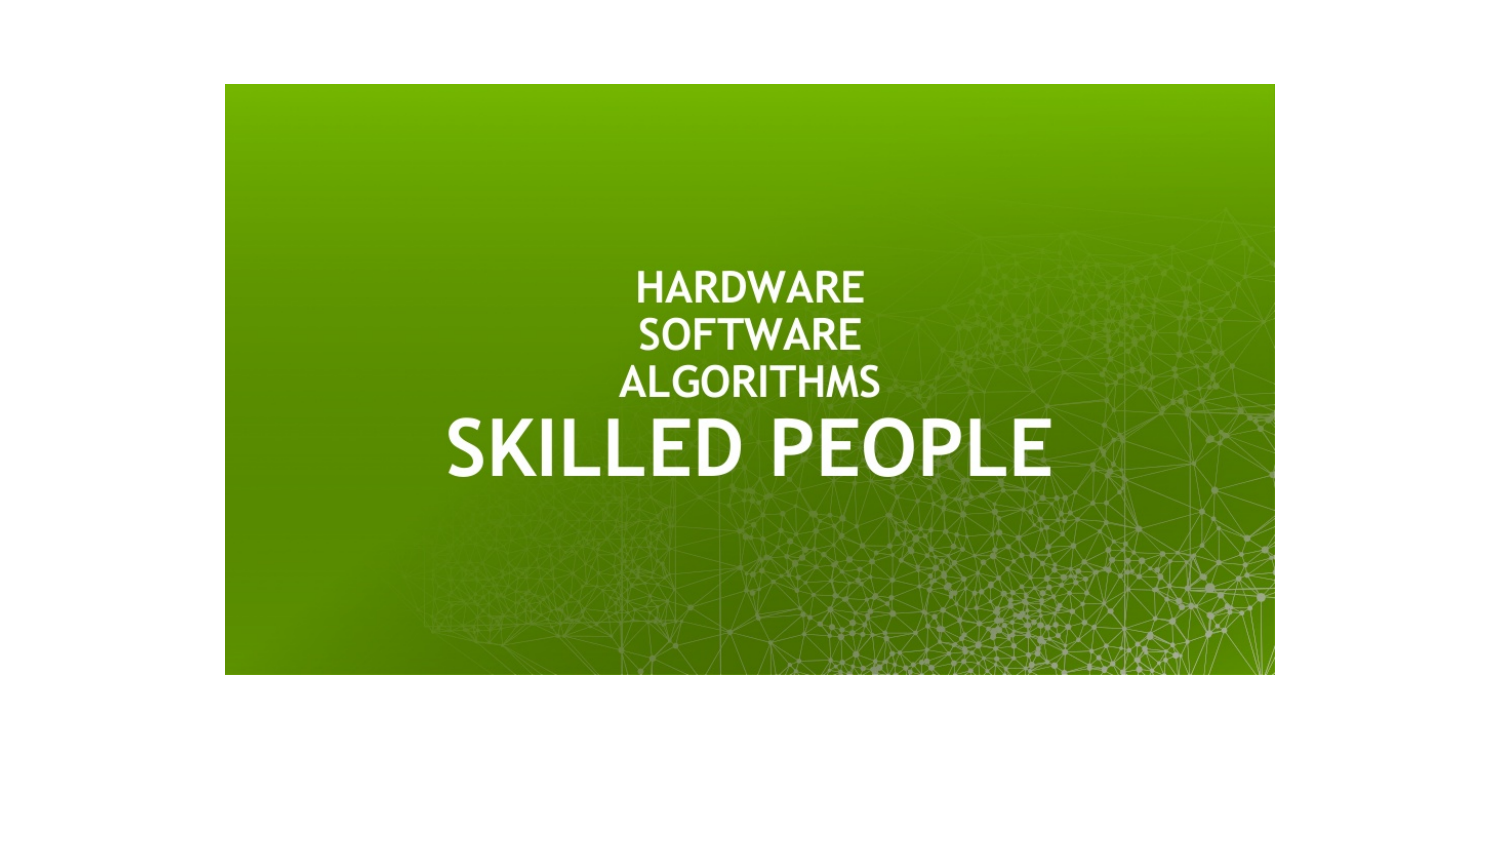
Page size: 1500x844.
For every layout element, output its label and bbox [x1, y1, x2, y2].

picture [224, 84, 1276, 676]
